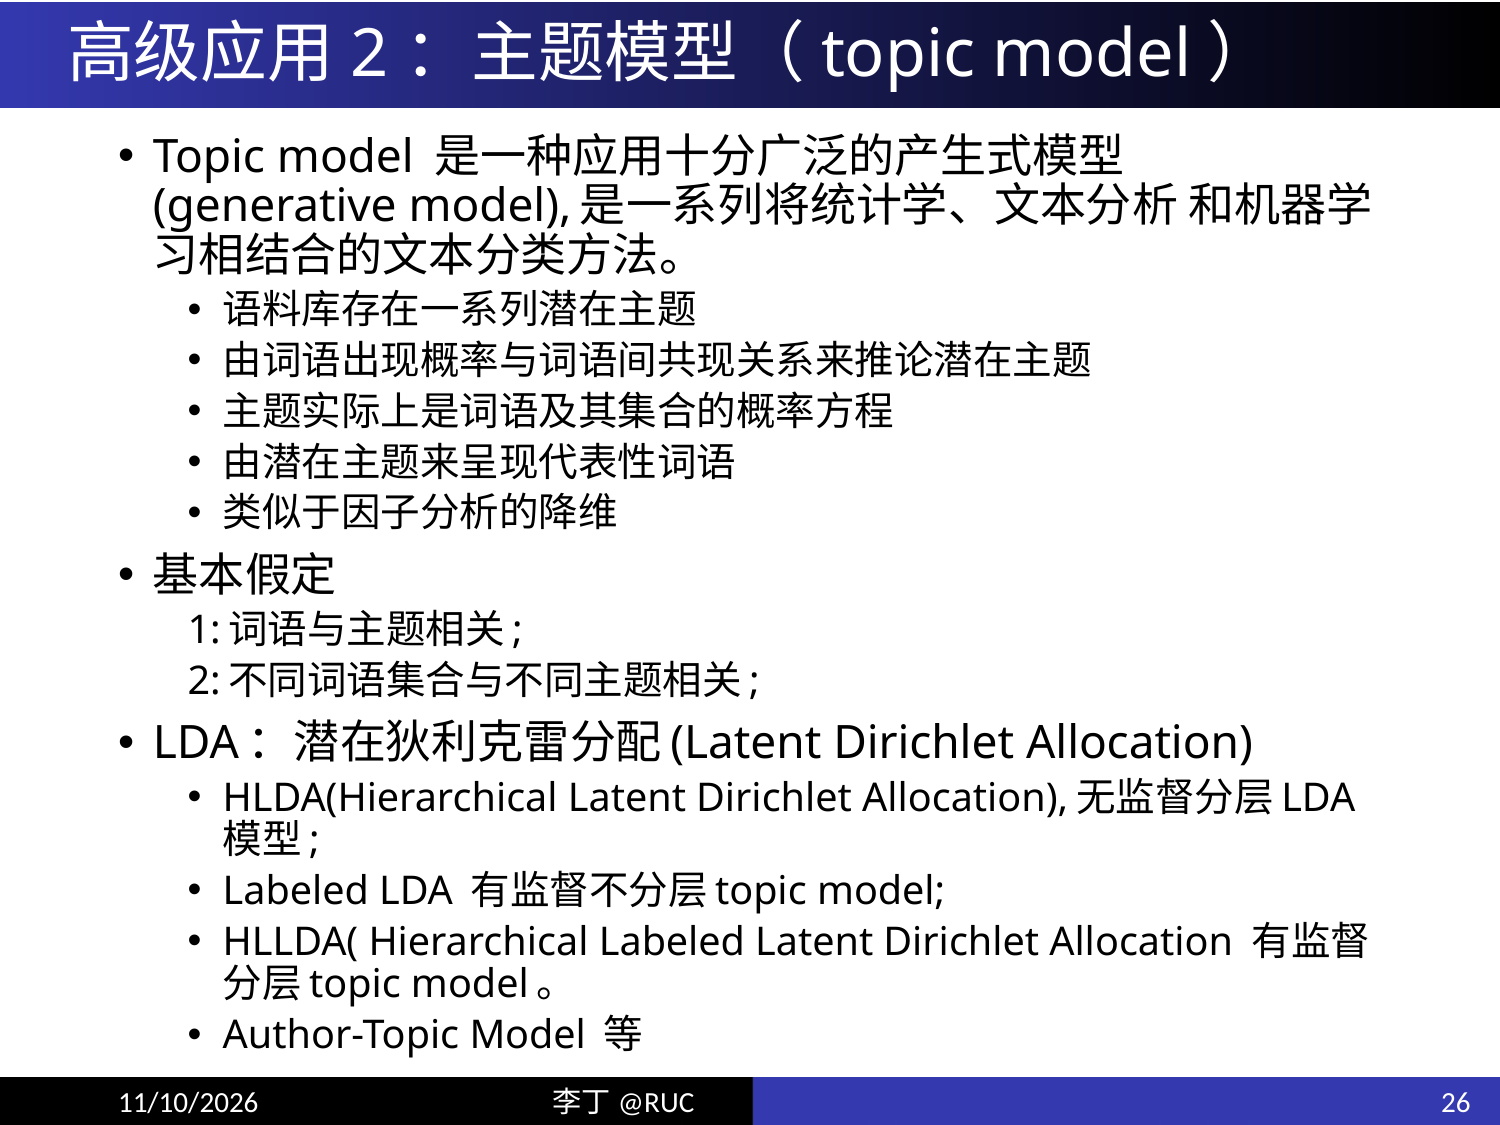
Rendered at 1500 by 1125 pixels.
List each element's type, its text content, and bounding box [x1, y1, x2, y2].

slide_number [103, 1088, 441, 1114]
list Topic model 是一种应用十分广泛的产生式模型 (generative model),是一系列将统计学、文本分析 和机器学习相结合的文本分类方法。 语料库存在一系列潜在主题 由词语出现概率与词语间共现关系来推论潜在主题 主题实际上是词语及其集合的概率方程 由潜在主题来呈现代表性词语 类似于因子分析的降维 基本假定 1:词语与主题相关; 2:不同词语集合与不同主题相关; LDA：潜在狄利克雷分配(Latent Dirichlet Allocation) HLDA(Hierarchical Latent Dirichlet Allocation),无监督分层LDA模型; Labeled LDA 有监督不分层topic model; HLLDA( Hierarchical Labeled Latent Dirichlet Allocation 有监督分层topic model。 Author-Topic Model 等 [103, 123, 1397, 1067]
slide_number 26 [1396, 1083, 1486, 1120]
picture [0, 1077, 1500, 1125]
title 高级应用2：主题模型（topic model） [52, 17, 1459, 93]
footer 李丁@RUC [496, 1088, 750, 1114]
picture [0, 2, 1500, 108]
